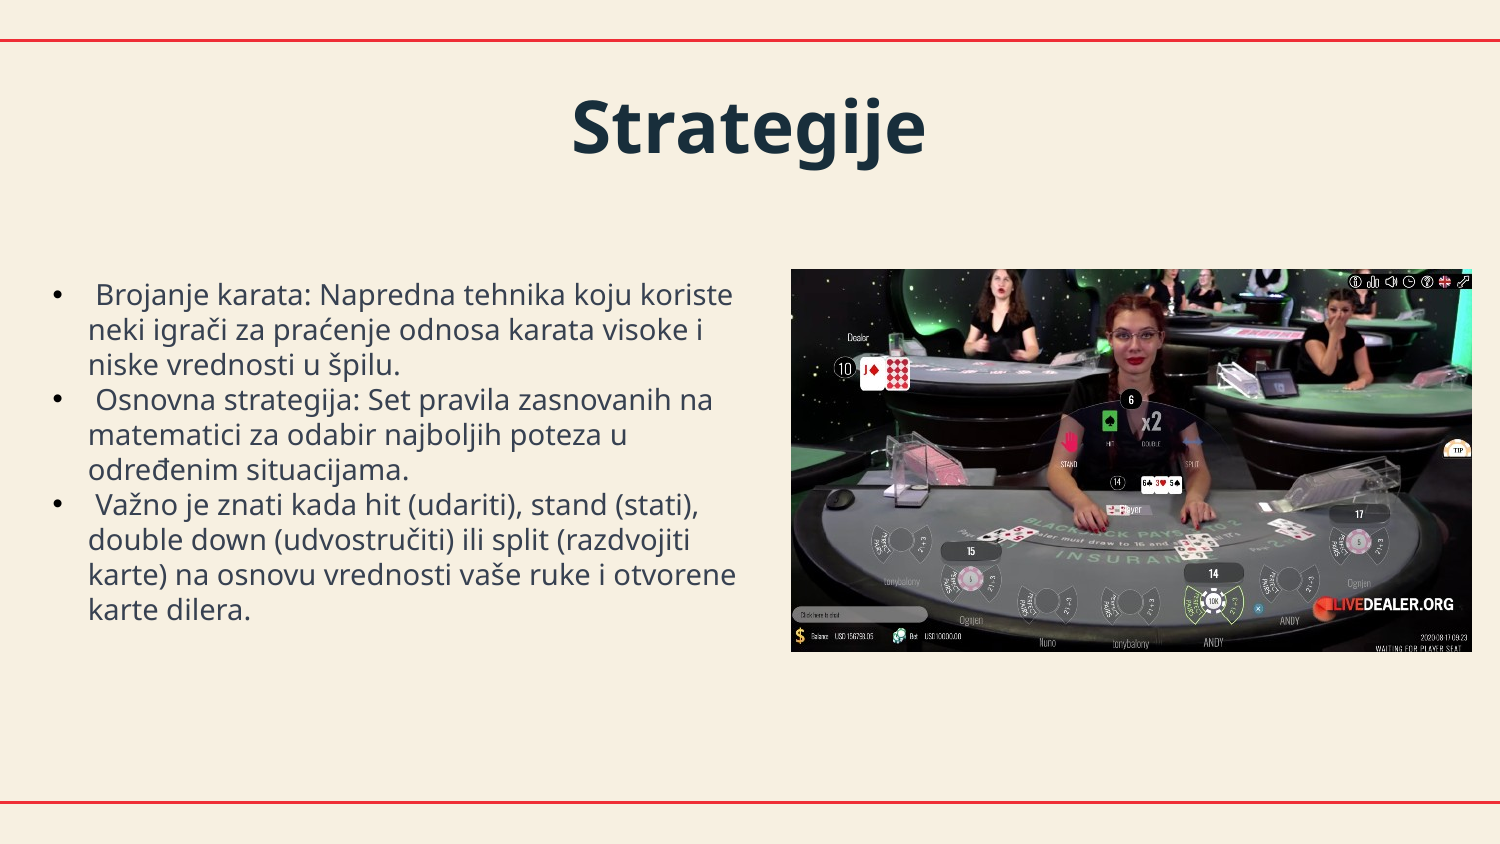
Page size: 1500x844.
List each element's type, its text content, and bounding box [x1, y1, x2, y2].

text_box Brojanje karata: Napredna tehnika koju koriste neki igrači za praćenje odnosa karata visoke i niske vrednosti u špilu. Osnovna strategija: Set pravila zasnovanih na matematici za odabir najboljih poteza u određenim situacijama. Važno je znati kada hit (udariti), stand (stati), double down (udvostručiti) ili split (razdvojiti karte) na osnovu vrednosti vaše ruke i otvorene karte dilera. [37, 269, 768, 634]
title Strategije [118, 65, 1382, 160]
picture [791, 268, 1472, 653]
